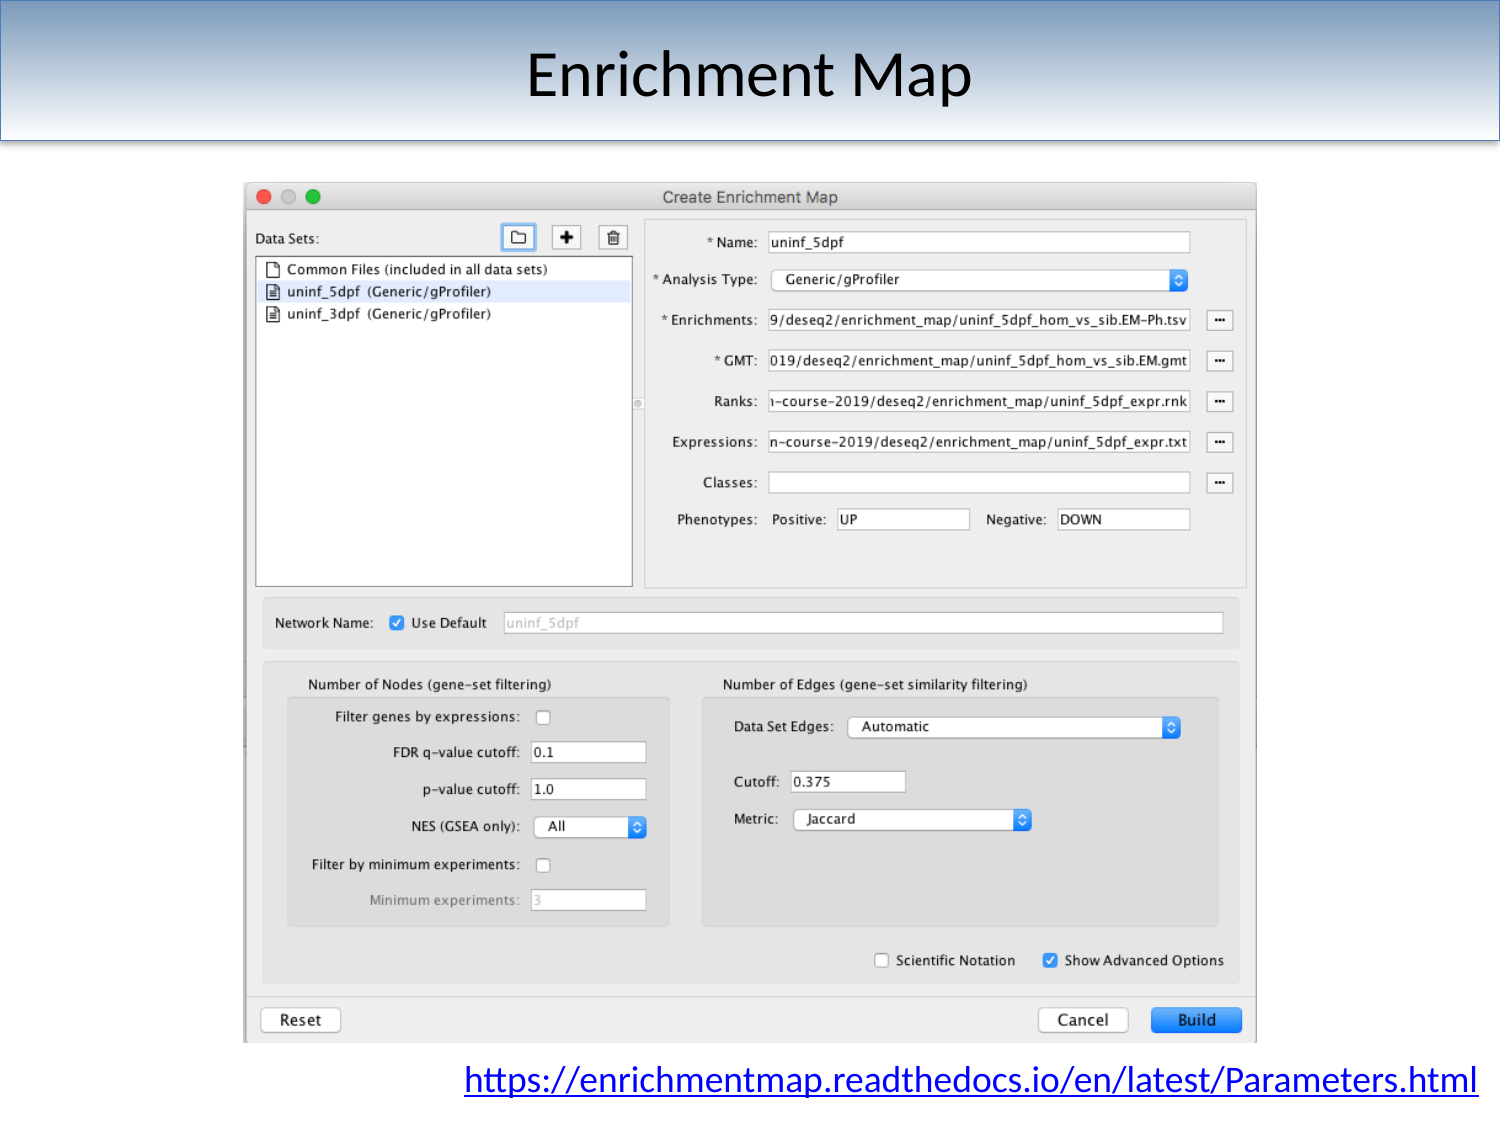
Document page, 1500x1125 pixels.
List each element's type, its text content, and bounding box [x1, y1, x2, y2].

title Enrichment Map [75, 22, 1425, 118]
text_box https://enrichmentmap.readthedocs.io/en/latest/Parameters.html [449, 1047, 1494, 1108]
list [242, 182, 1258, 1043]
